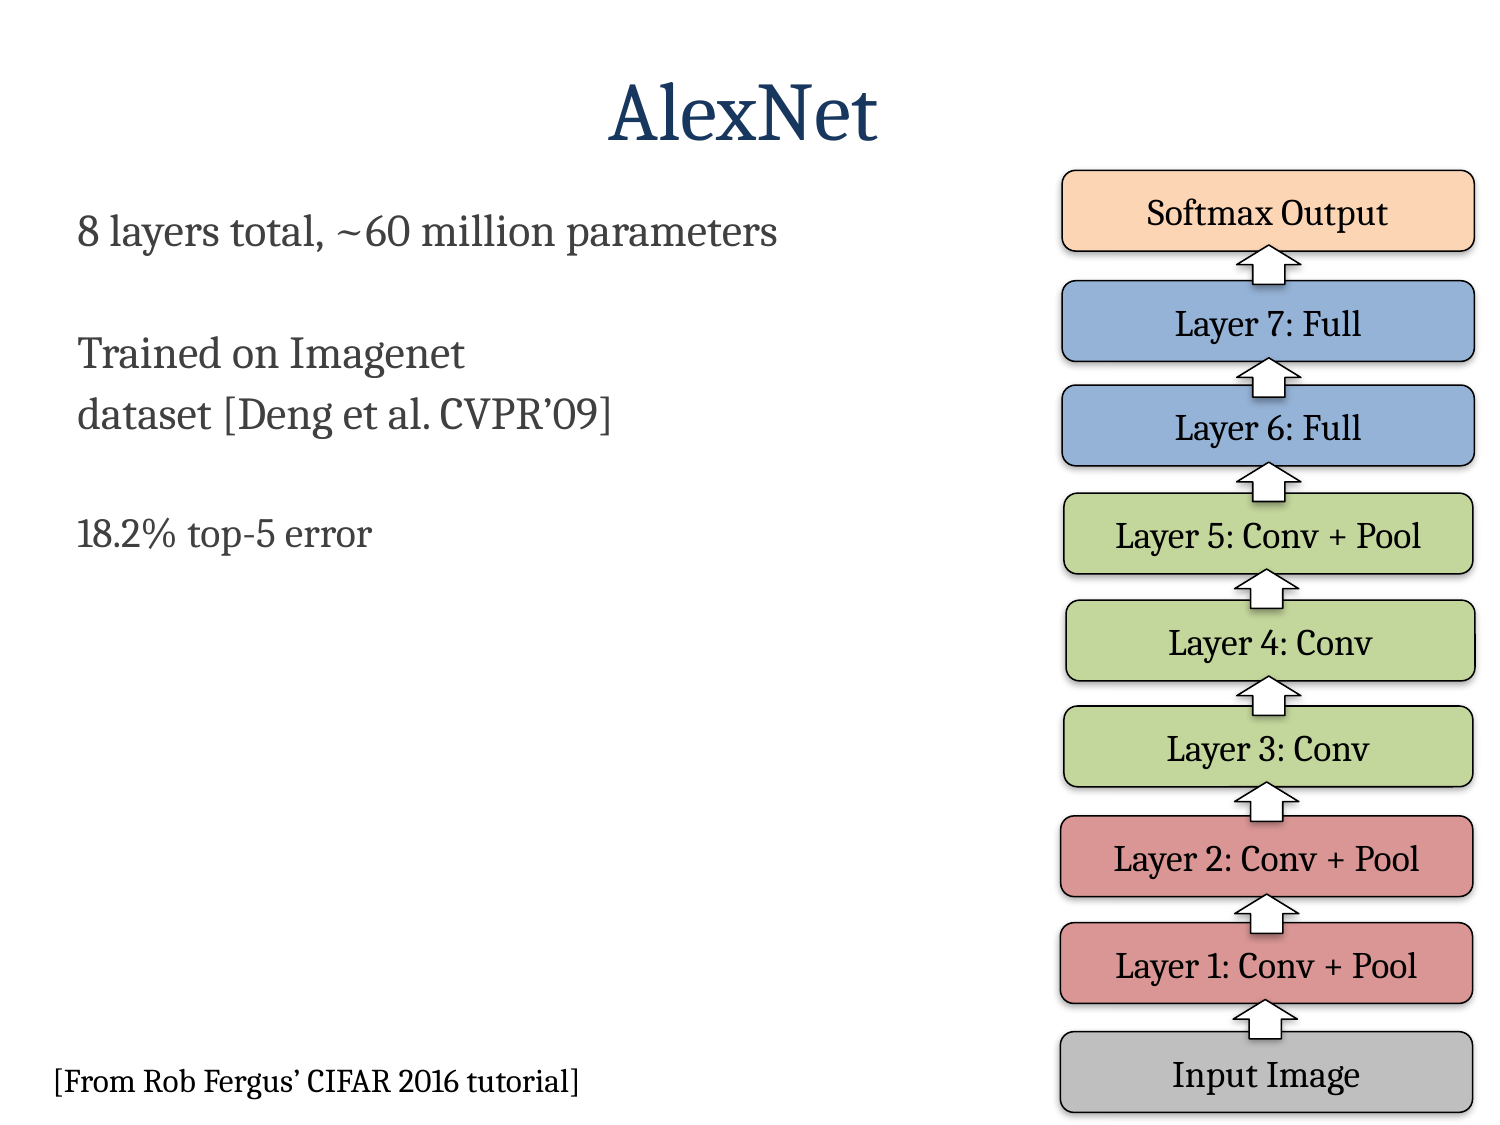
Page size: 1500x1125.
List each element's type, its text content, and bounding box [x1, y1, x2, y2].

text_box [From Rob Fergus’ CIFAR 2016 tutorial] [37, 1051, 1500, 1125]
text_box AlexNet [24, 50, 1463, 165]
text_box 8 layers total, ~60 million parameters Trained on Imagenet dataset [Deng et al. CVPR’09] 18.2% top-5 error [62, 187, 1054, 624]
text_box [1060, 170, 1476, 1113]
